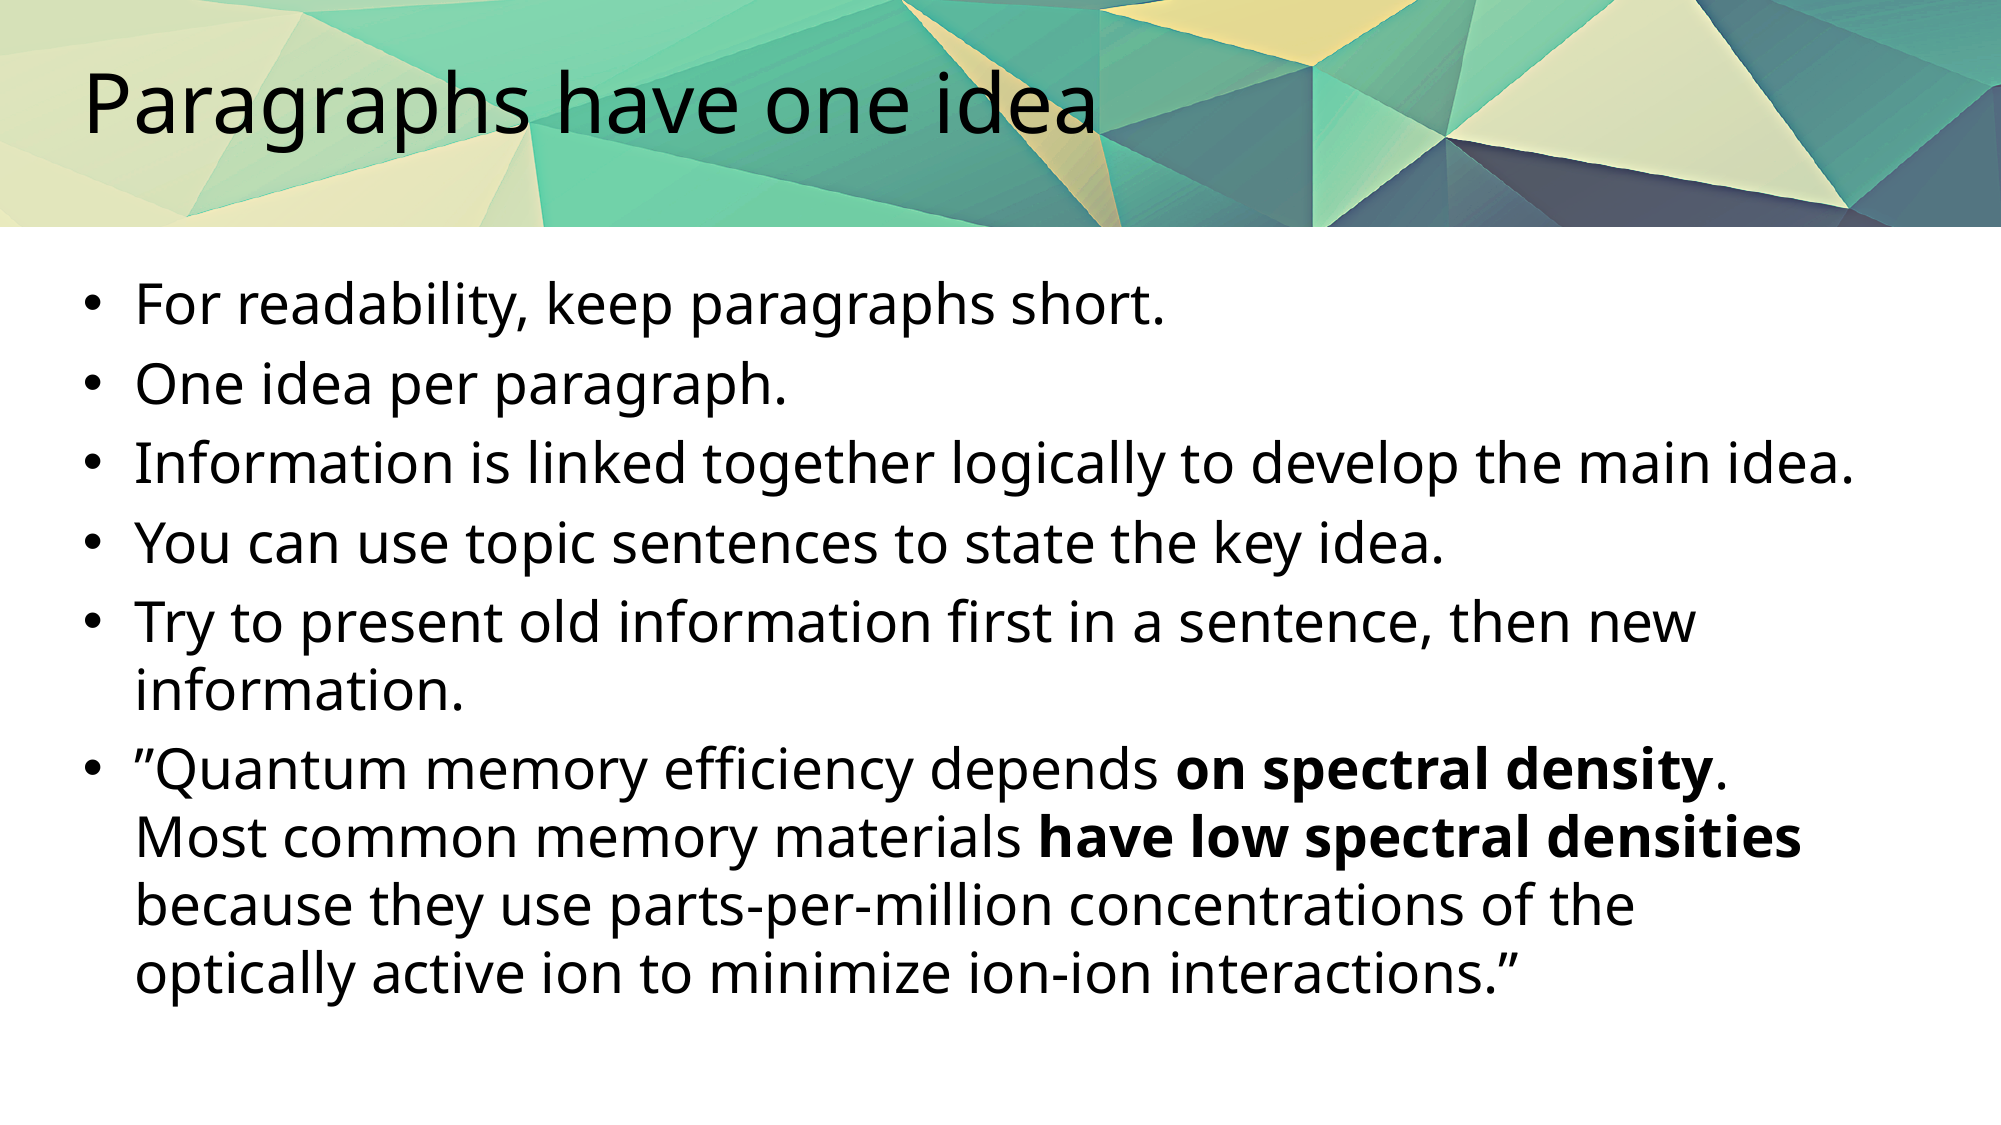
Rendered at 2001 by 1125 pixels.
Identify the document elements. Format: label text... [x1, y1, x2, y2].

list For readability, keep paragraphs short. One idea per paragraph. Information is linked together logically to develop the main idea. You can use topic sentences to state the key idea. Try to present old information first in a sentence, then new information. ”Quantum memory efficiency depends on spectral density. Most common memory materials have low spectral densities because they use parts-per-million concentrations of the optically active ion to minimize ion-ion interactions.” [67, 260, 1875, 1069]
title Paragraphs have one idea [67, 6, 1574, 195]
